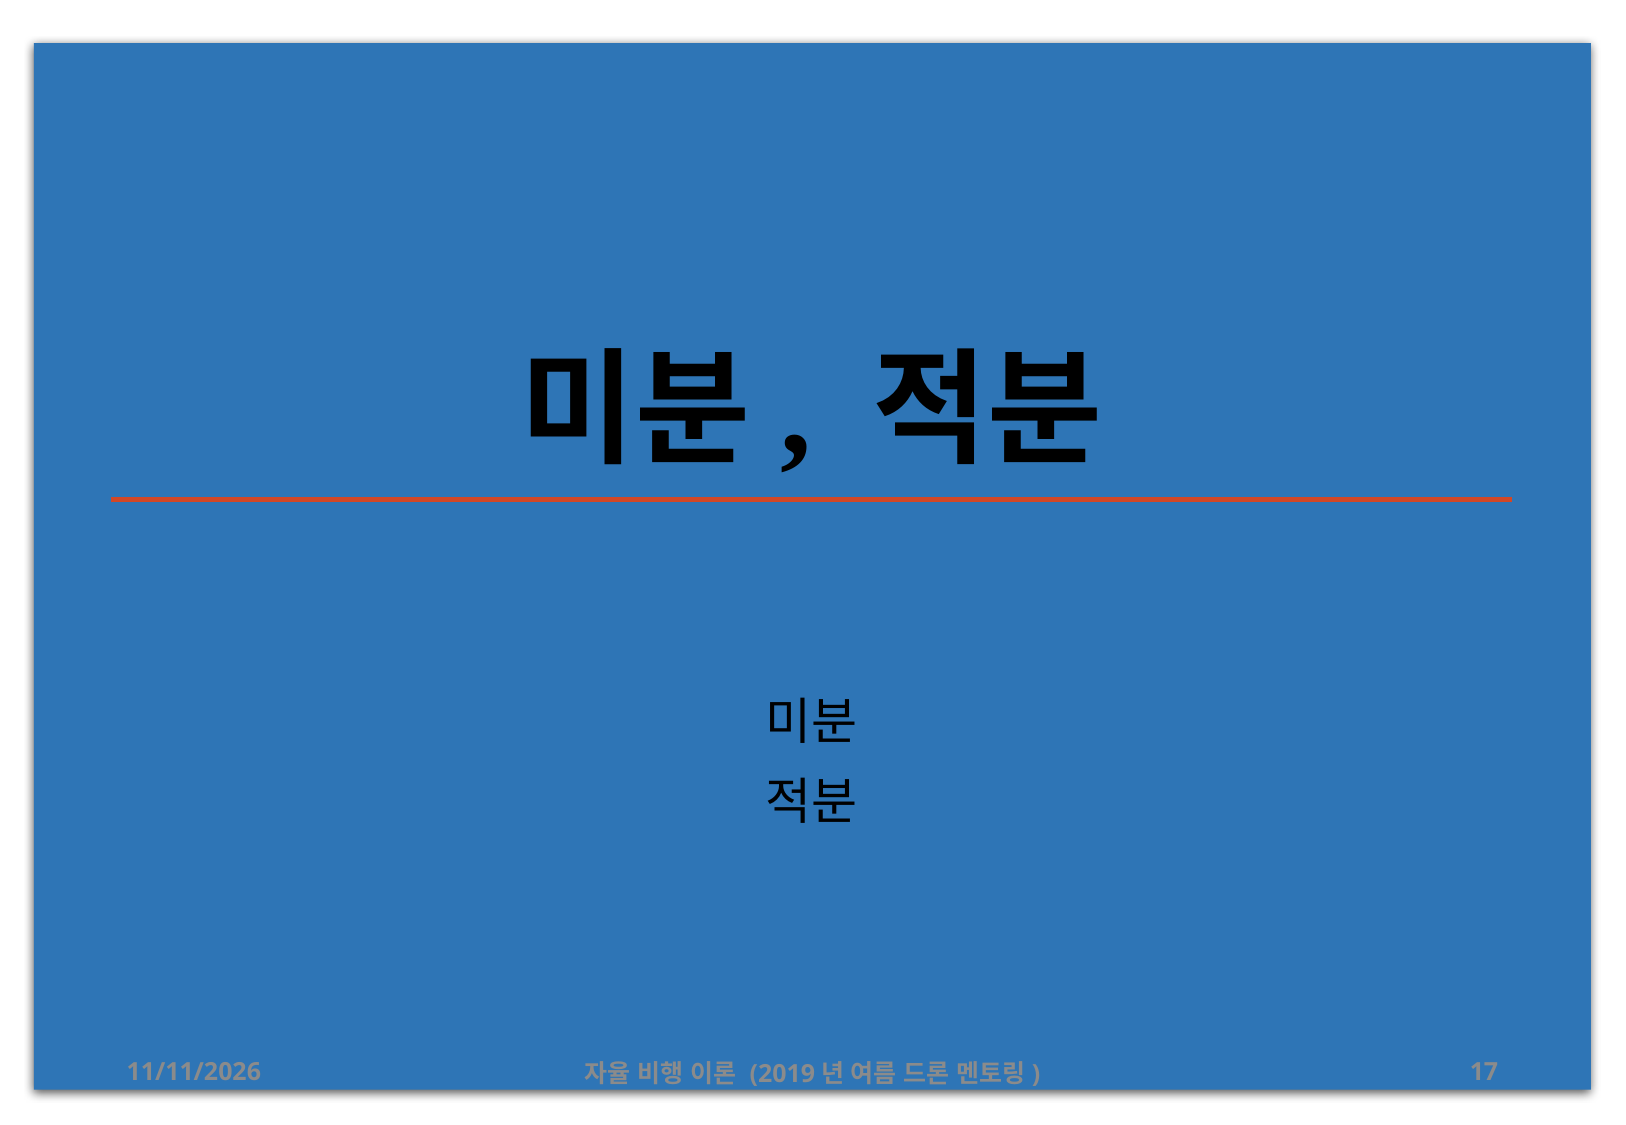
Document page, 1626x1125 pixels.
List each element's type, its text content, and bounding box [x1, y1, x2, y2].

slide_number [111, 1042, 303, 1103]
slide_number 17 [1433, 1042, 1514, 1103]
title 미분, 적분 [110, 325, 1513, 500]
footer 자율 비행 이론 (2019년 여름 드론 멘토링) [538, 1042, 1087, 1103]
list 미분 적분 [110, 520, 1513, 999]
